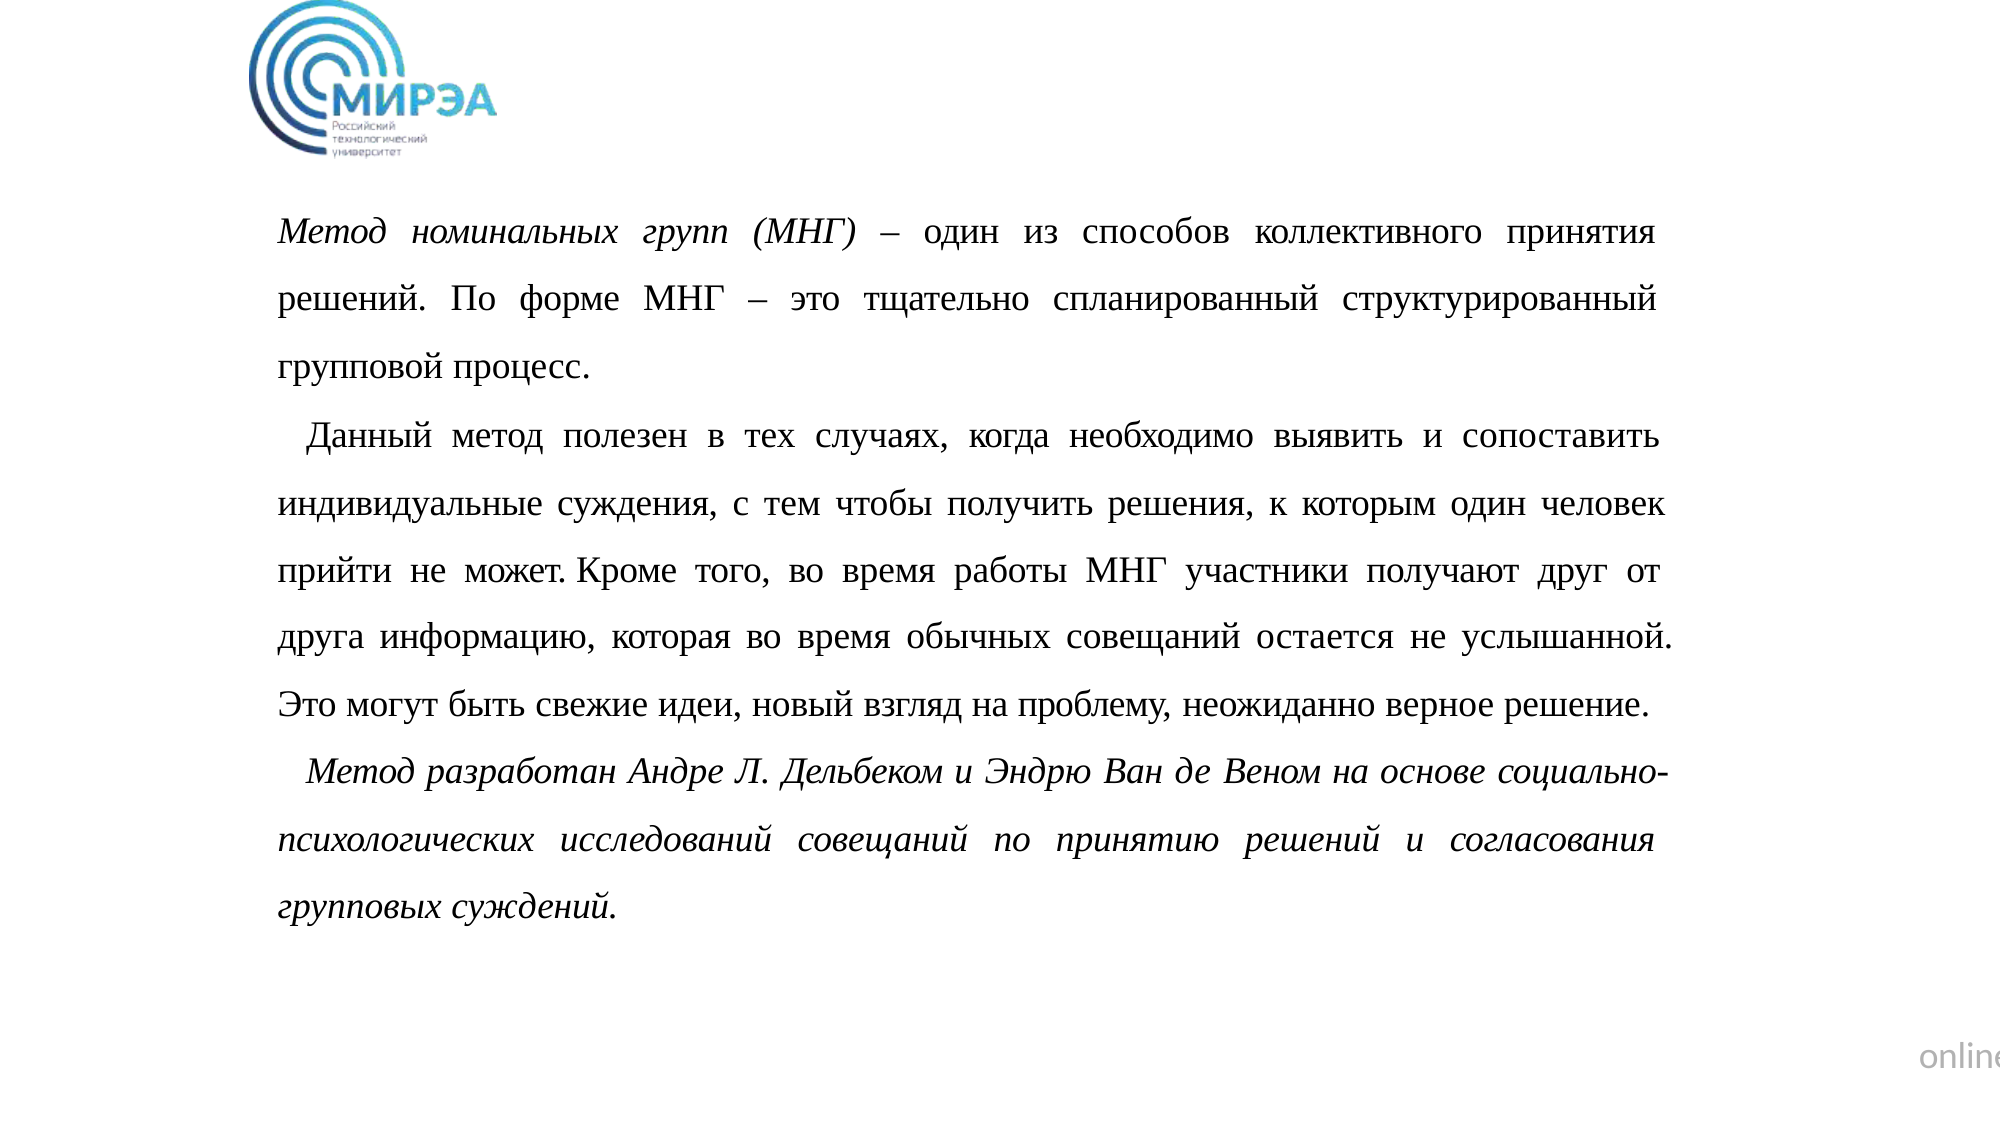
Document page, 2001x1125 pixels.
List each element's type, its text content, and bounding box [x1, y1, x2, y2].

picture [249, 0, 497, 160]
text_box друга информацию, которая во время обычных совещаний остается не услышанной. Это могут быть свежие идеи, новый взгляд на проблему, неожиданно верное решение. Метод разработан Андре Л. Дельбеком и Эндрю Ван де Веном на основе социально- психологических исследований совещаний по принятию решений и согласования групповых суждений. [275, 586, 1682, 926]
title Метод номинальных групп (МНГ) – один из способов коллективного принятия решений. По форме МНГ – это тщательно спланированный структурированный групповой процесс. Данный метод полезен в тех случаях, когда необходимо выявить и сопоставить индивидуальные суждения, с тем чтобы получить решения, к которым один человек прийти не может. Кроме того, во время работы МНГ участники получают друг от [275, 181, 1681, 586]
slide_number online.mirea.ru 57 [1689, 1046, 2000, 1125]
